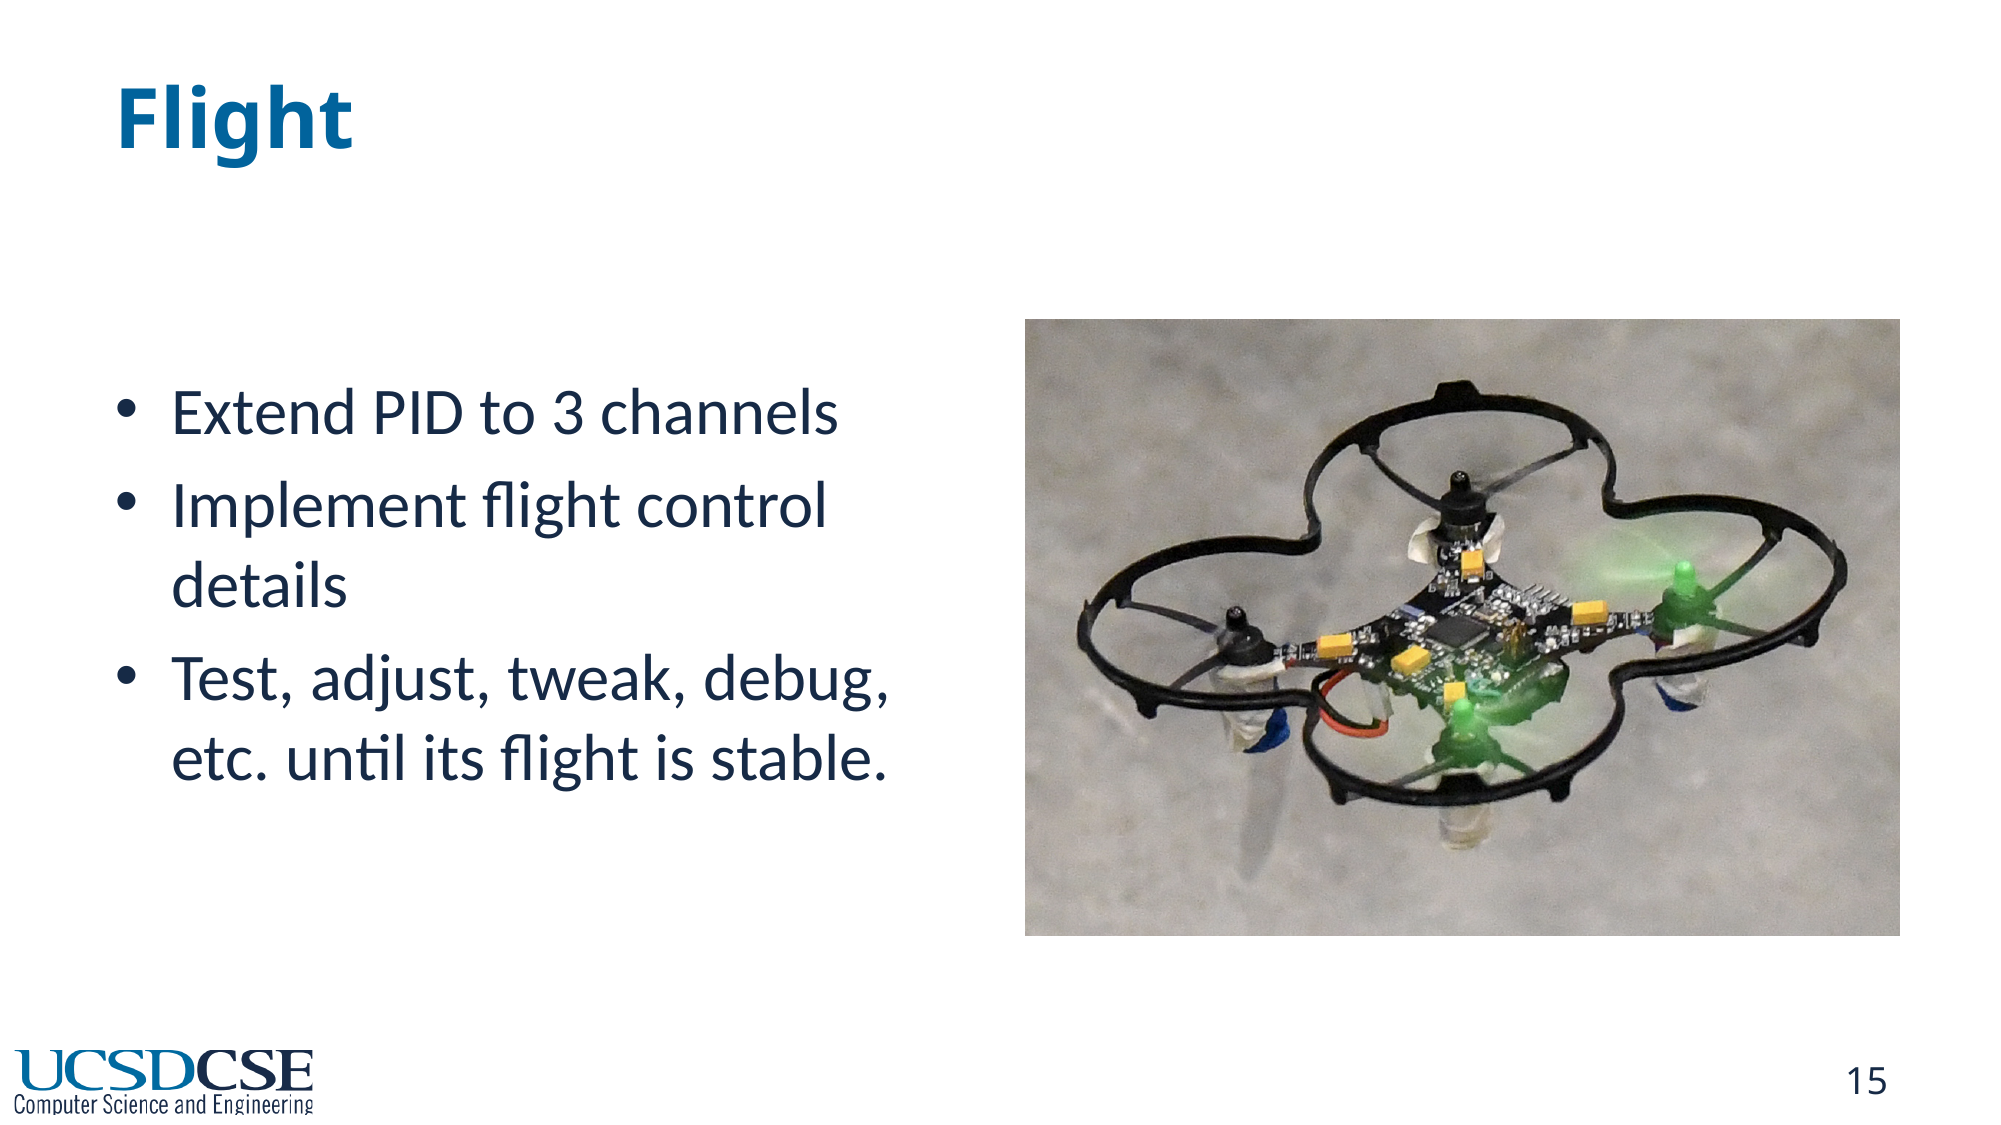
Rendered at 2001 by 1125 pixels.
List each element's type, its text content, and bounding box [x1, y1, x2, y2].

title Flight [99, 9, 1900, 222]
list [1024, 319, 1901, 936]
list Extend PID to 3 channels Implement flight control details Test, adjust, tweak, debug, etc. until its flight is stable. [99, 249, 975, 1005]
